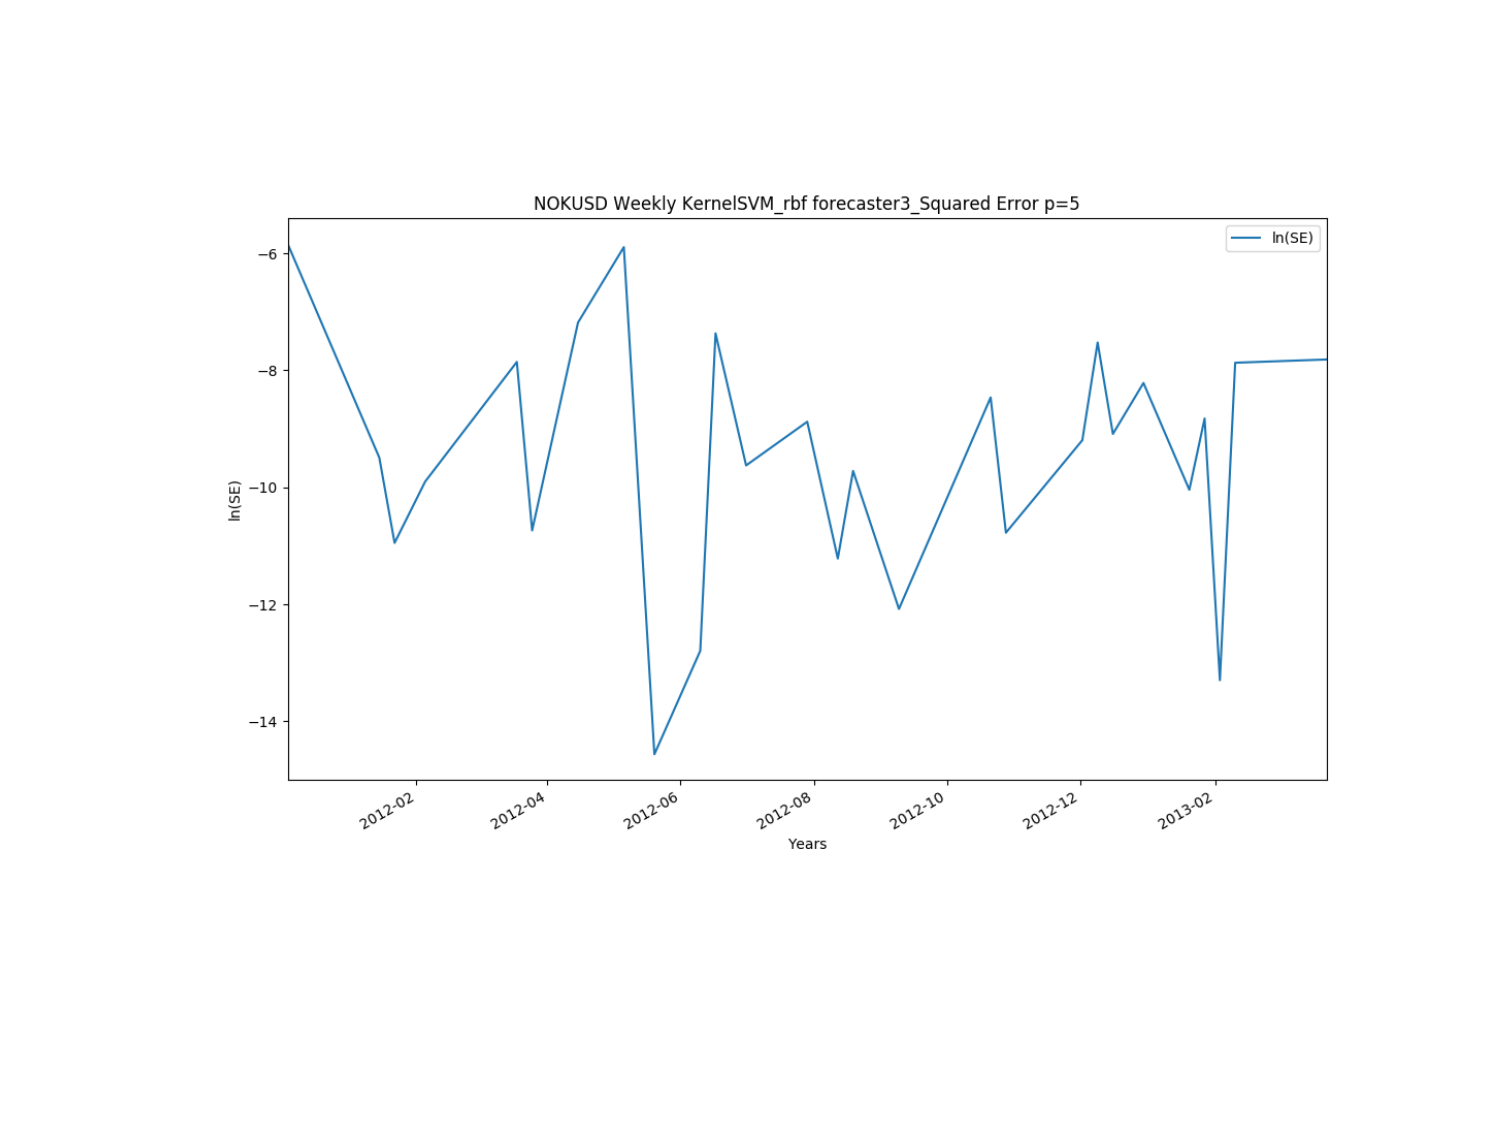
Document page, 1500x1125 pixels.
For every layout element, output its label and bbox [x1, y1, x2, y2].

picture [119, 119, 1461, 946]
